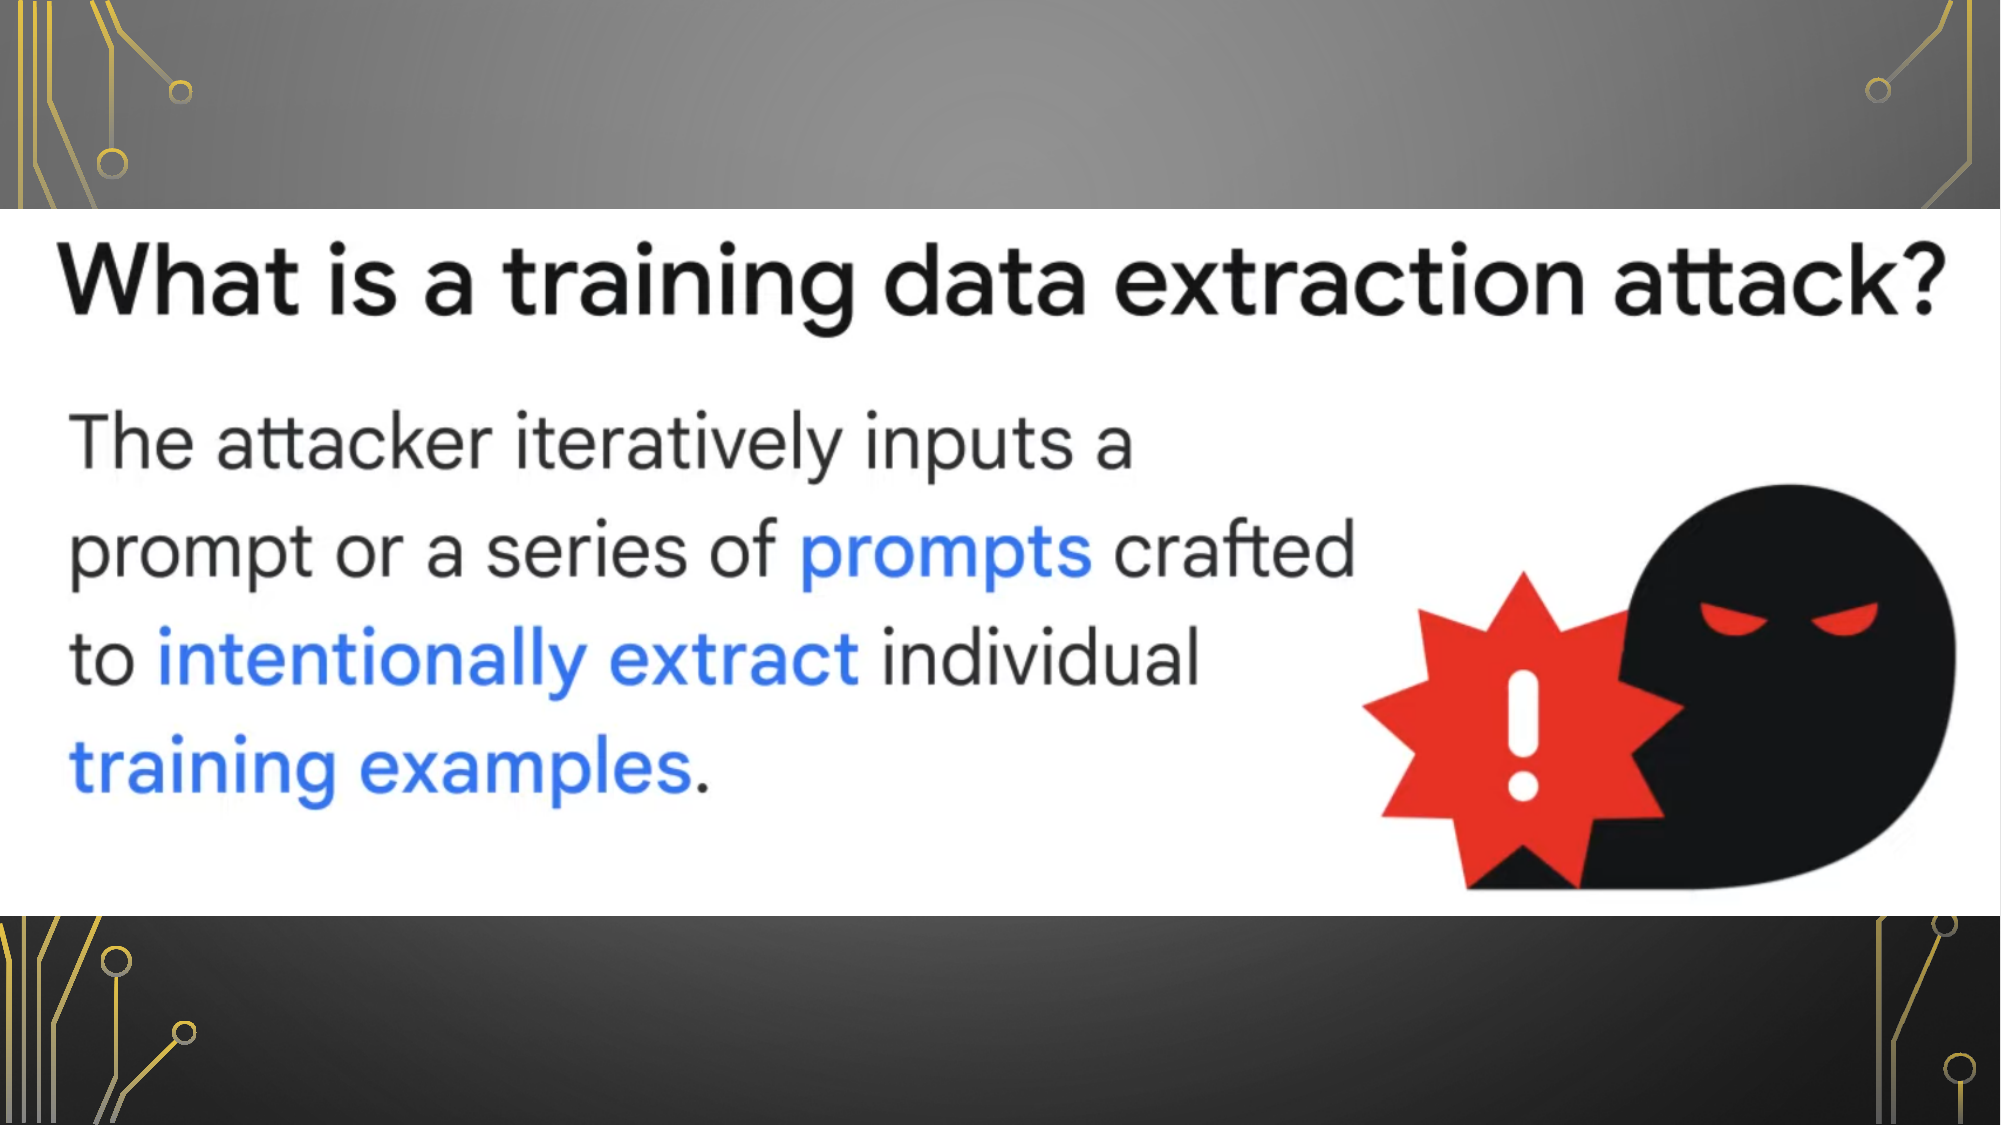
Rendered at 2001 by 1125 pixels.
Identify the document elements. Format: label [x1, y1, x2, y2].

picture [0, 209, 2000, 916]
